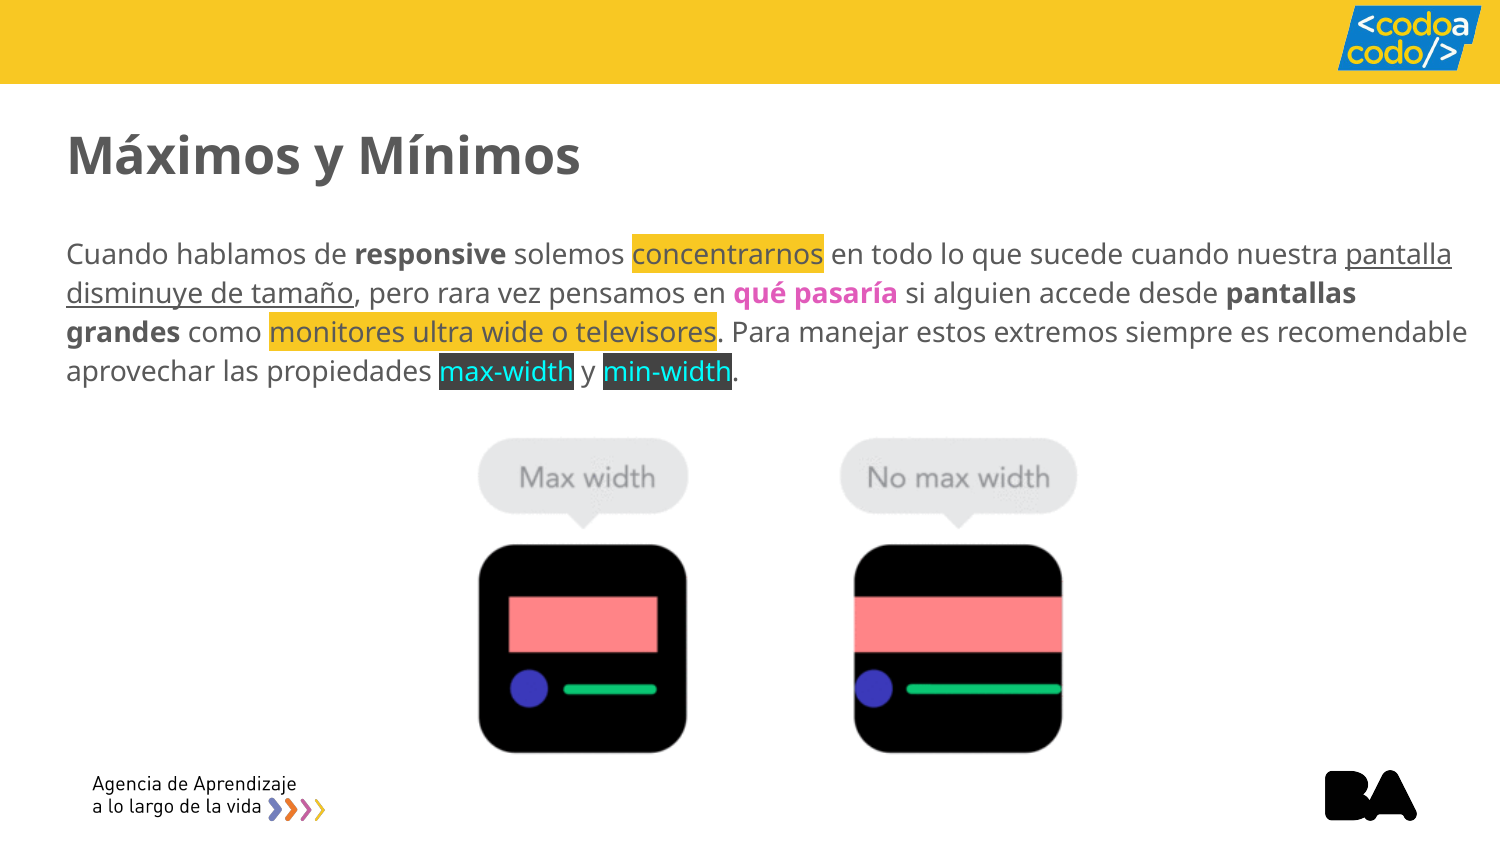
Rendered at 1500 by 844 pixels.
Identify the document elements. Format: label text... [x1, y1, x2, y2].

picture [1337, 5, 1482, 71]
list Cuando hablamos de responsive solemos concentrarnos en todo lo que sucede cuando nuestra pantalla disminuye de tamaño, pero rara vez pensamos en qué pasaría si alguien accede desde pantallas grandes como monitores ultra wide o televisores. Para manejar estos extremos siempre es recomendable aprovechar las propiedades max-width y min-width. [51, 216, 1490, 403]
picture [70, 434, 1217, 835]
picture [1325, 770, 1417, 821]
title Máximos y Mínimos [51, 98, 1449, 192]
